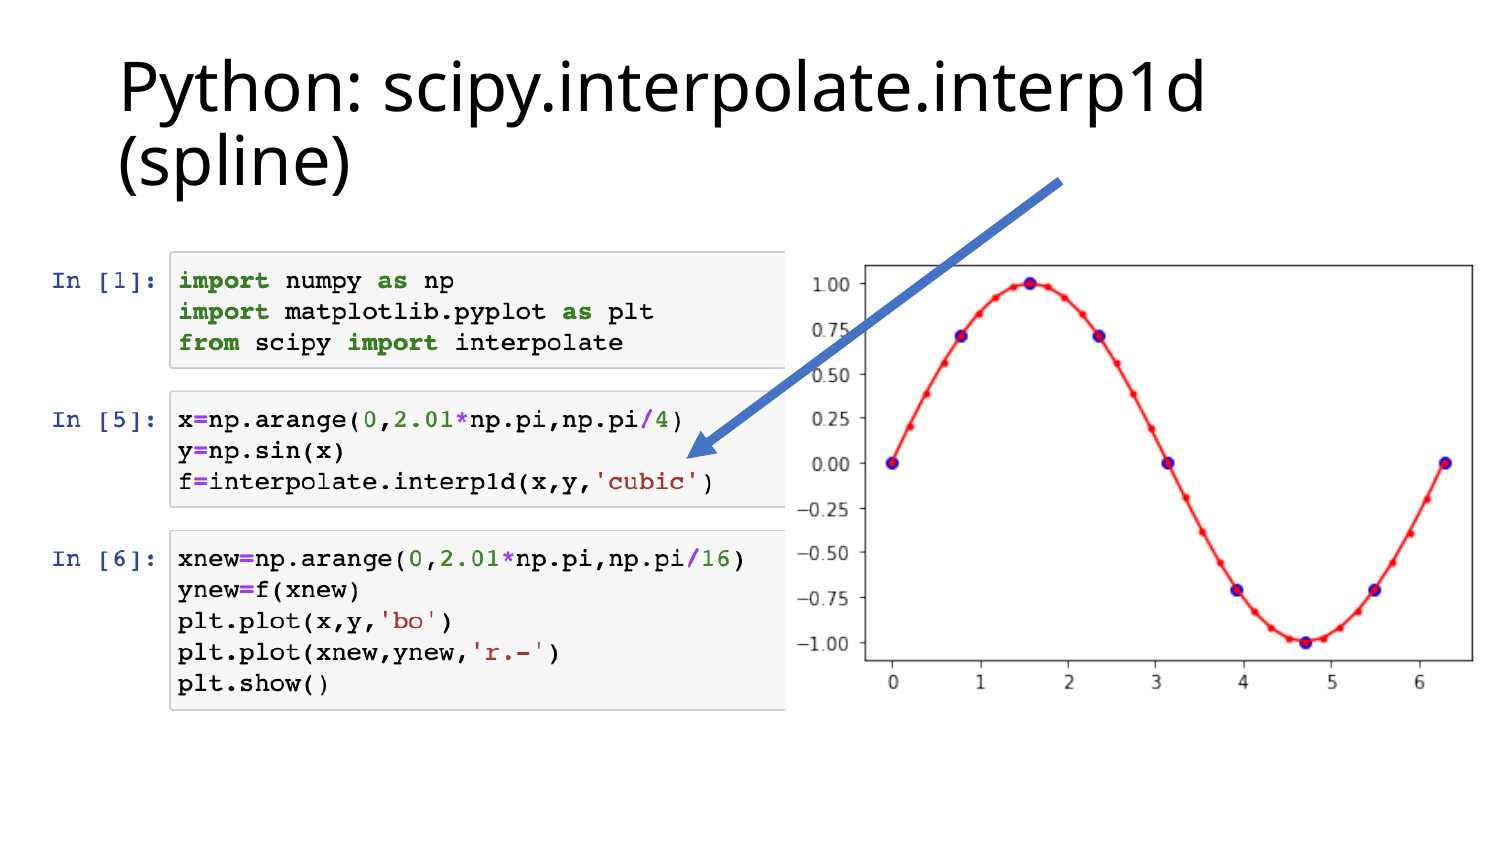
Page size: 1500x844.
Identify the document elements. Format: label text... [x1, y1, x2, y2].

picture [13, 229, 1483, 725]
title Python: scipy.interpolate.interp1d (spline) [103, 44, 1397, 208]
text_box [686, 180, 1061, 459]
